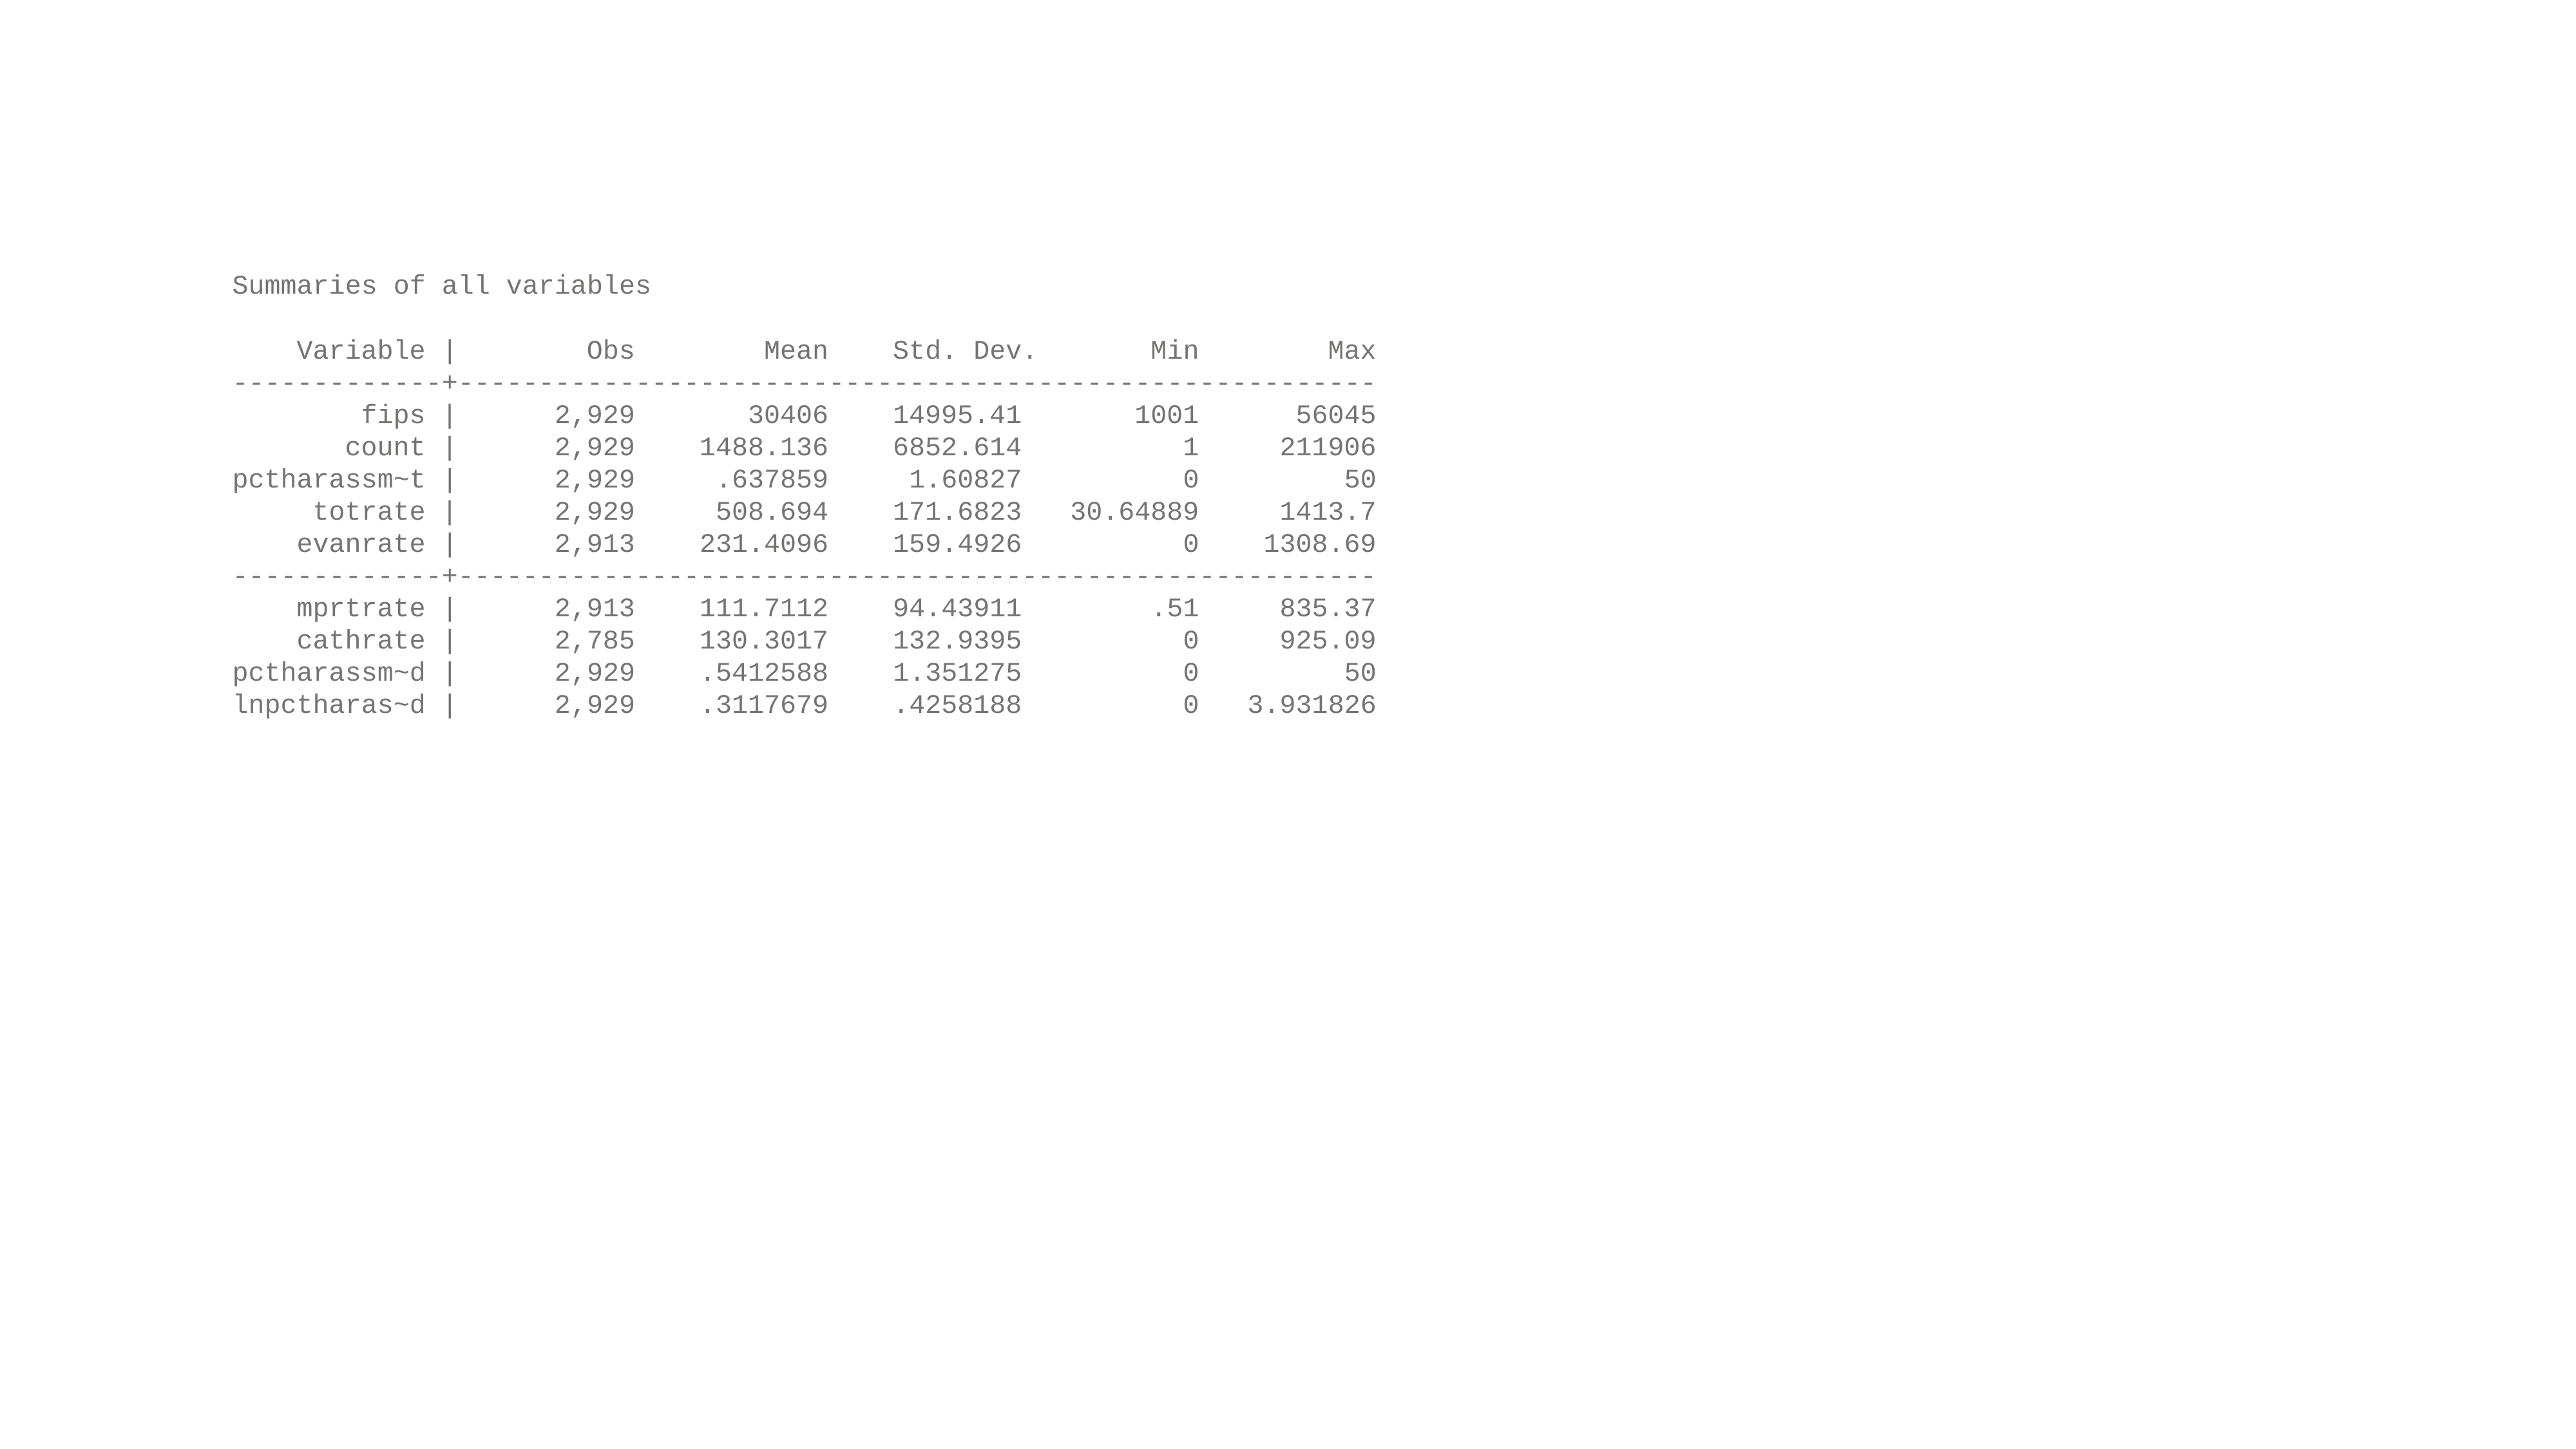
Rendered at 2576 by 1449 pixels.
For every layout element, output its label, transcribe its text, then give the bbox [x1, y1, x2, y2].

text_box Summaries of all variables Variable | Obs Mean Std. Dev. Min Max -------------+--------------------------------------------------------- fips | 2,929 30406 14995.41 1001 56045 count | 2,929 1488.136 6852.614 1 211906 pctharassm~t | 2,929 .637859 1.60827 0 50 totrate | 2,929 508.694 171.6823 30.64889 1413.7 evanrate | 2,913 231.4096 159.4926 0 1308.69 -------------+--------------------------------------------------------- mprtrate | 2,913 111.7112 94.43911 .51 835.37 cathrate | 2,785 130.3017 132.9395 0 925.09 pctharassm~d | 2,929 .5412588 1.351275 0 50 lnpctharas~d | 2,929 .3117679 .4258188 0 3.931826 [222, 262, 1923, 723]
